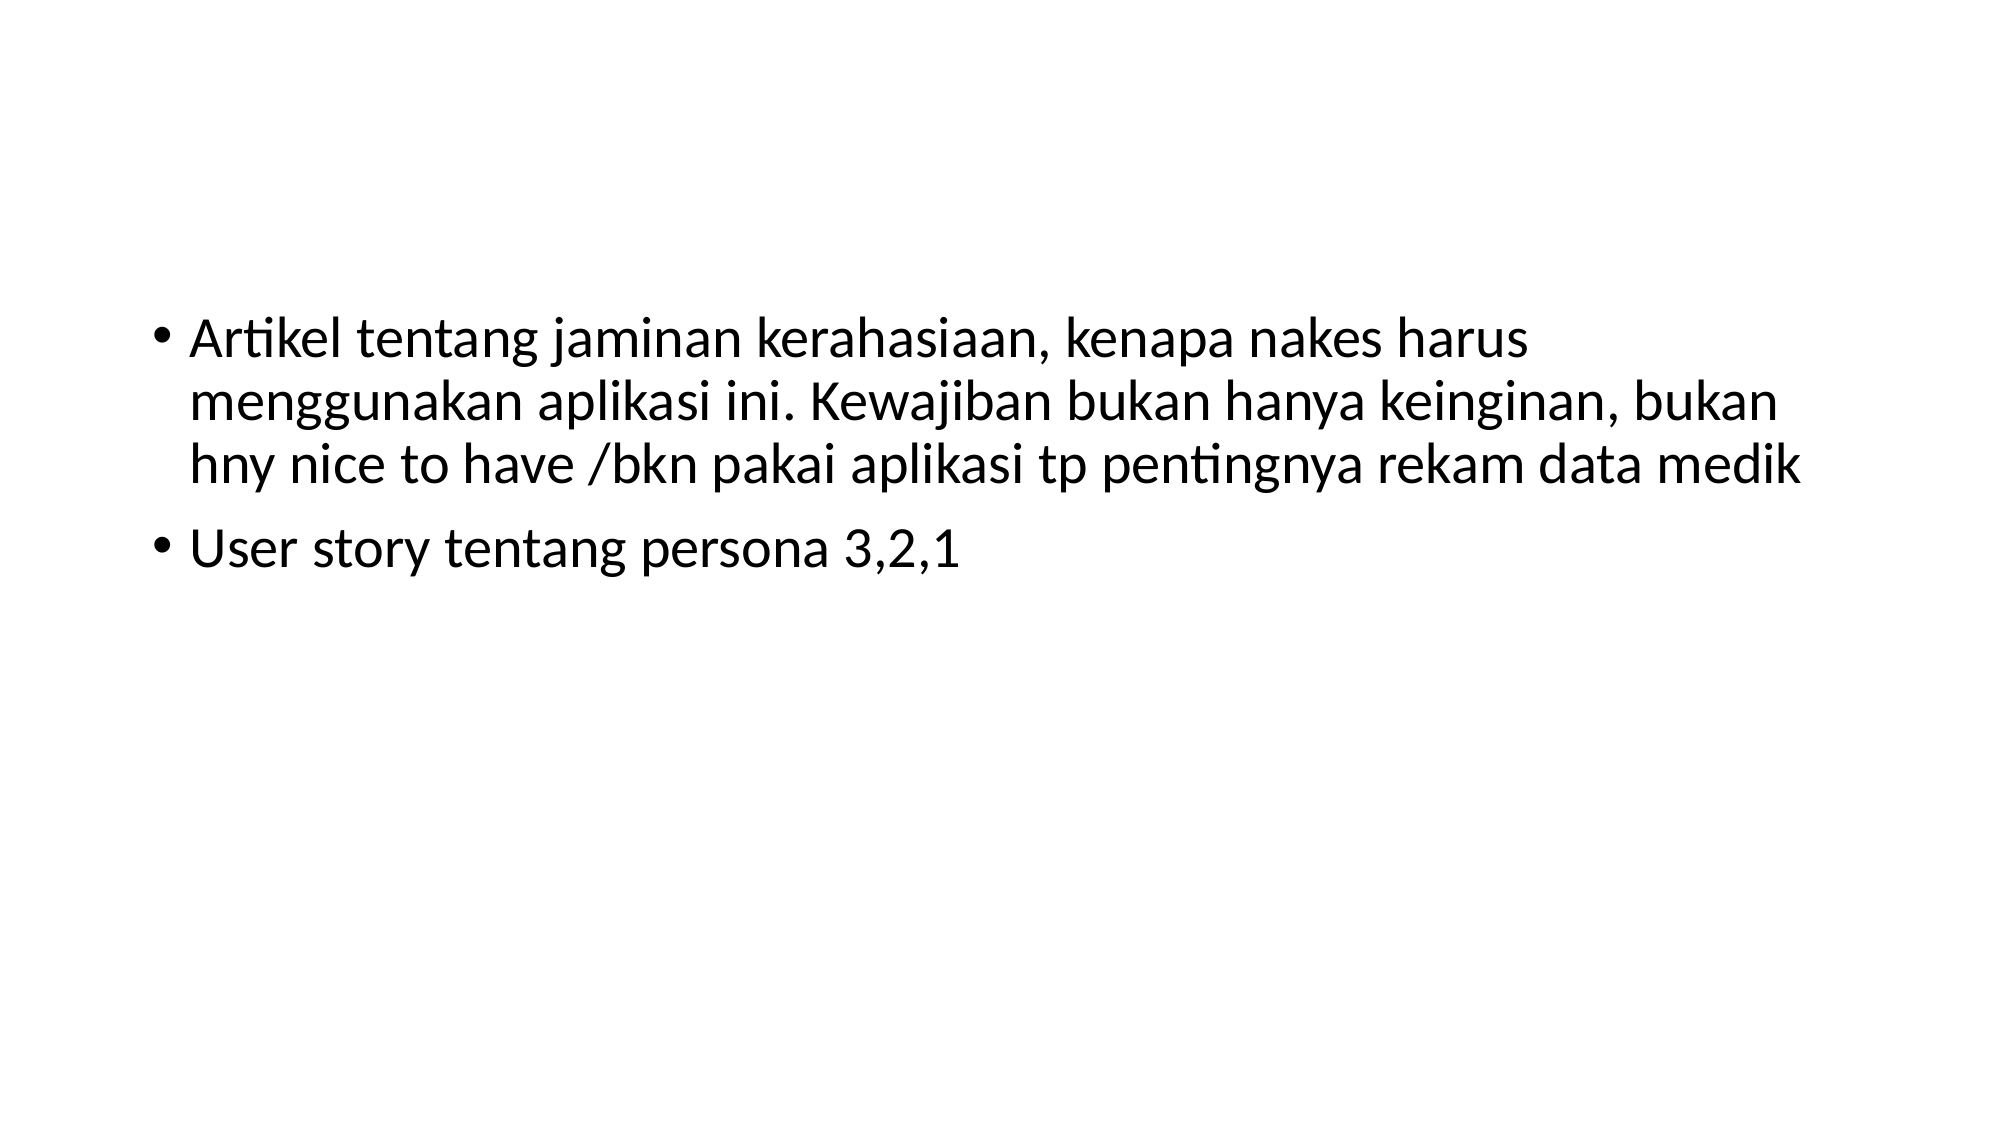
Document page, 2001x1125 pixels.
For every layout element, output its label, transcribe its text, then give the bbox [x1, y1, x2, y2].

list Artikel tentang jaminan kerahasiaan, kenapa nakes harus menggunakan aplikasi ini. Kewajiban bukan hanya keinginan, bukan hny nice to have /bkn pakai aplikasi tp pentingnya rekam data medik User story tentang persona 3,2,1 [137, 299, 1863, 1014]
